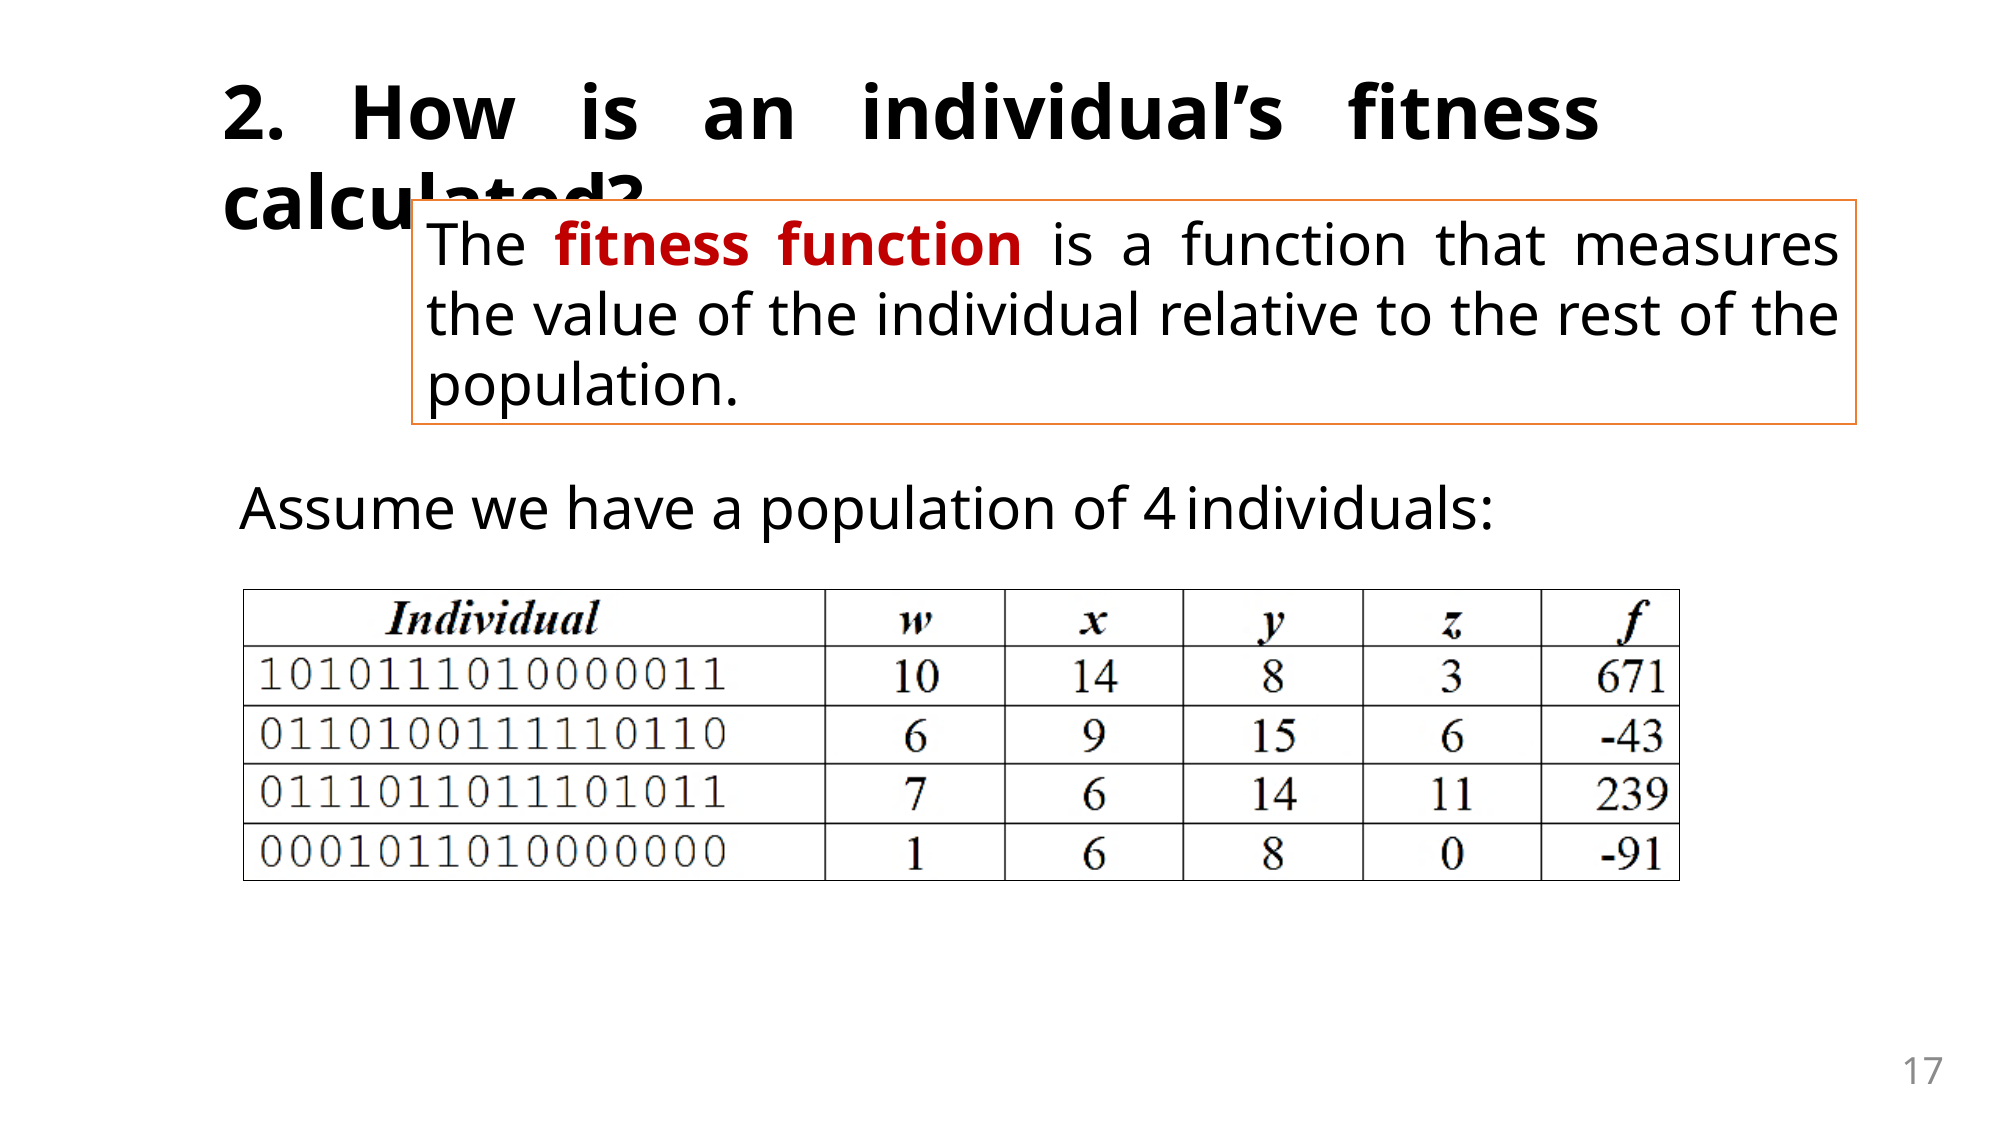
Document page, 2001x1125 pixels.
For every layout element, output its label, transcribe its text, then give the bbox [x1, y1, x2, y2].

text_box 2. How is an individual’s fitness calculated? [207, 56, 1617, 252]
picture [243, 589, 1680, 881]
slide_number 17 [1836, 1042, 1960, 1103]
text_box The fitness function is a function that measures the value of the individual relative to the rest of the population. [411, 199, 1857, 425]
text_box Assume we have a population of 4 individuals: [225, 463, 1525, 549]
